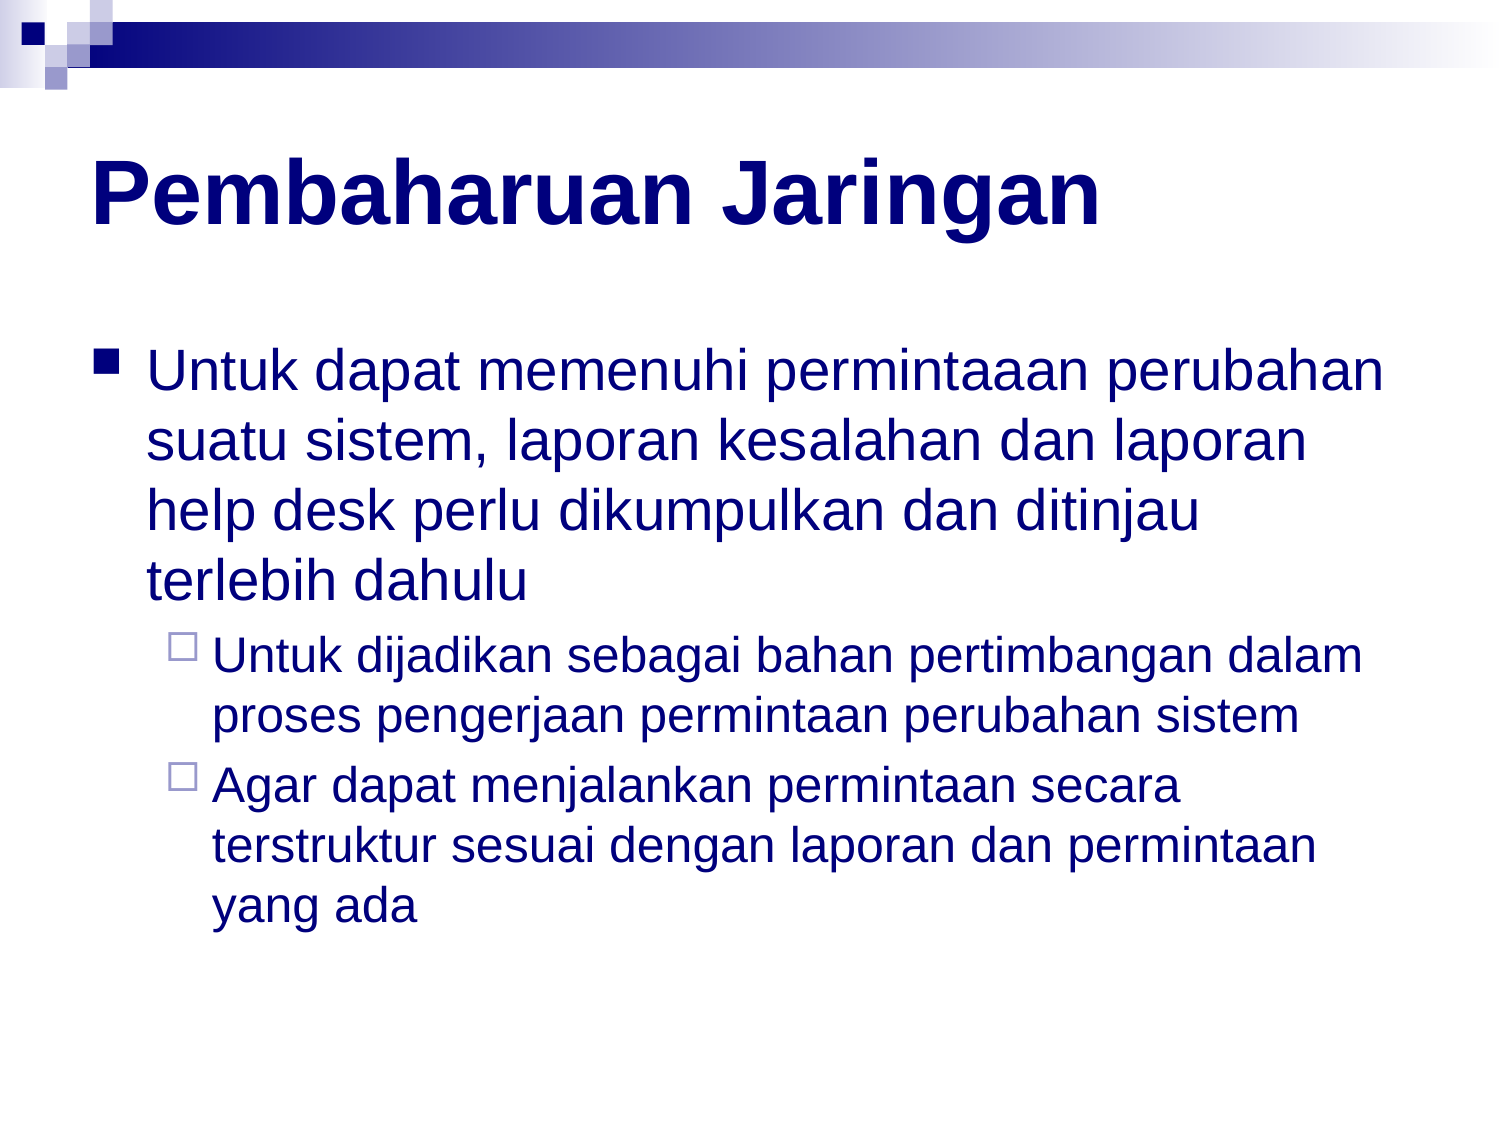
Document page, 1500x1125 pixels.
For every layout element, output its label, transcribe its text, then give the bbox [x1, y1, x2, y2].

title Pembaharuan Jaringan [75, 75, 1425, 300]
list Untuk dapat memenuhi permintaaan perubahan suatu sistem, laporan kesalahan dan laporan help desk perlu dikumpulkan dan ditinjau terlebih dahulu Untuk dijadikan sebagai bahan pertimbangan dalam proses pengerjaan permintaan perubahan sistem Agar dapat menjalankan permintaan secara terstruktur sesuai dengan laporan dan permintaan yang ada [75, 324, 1425, 963]
